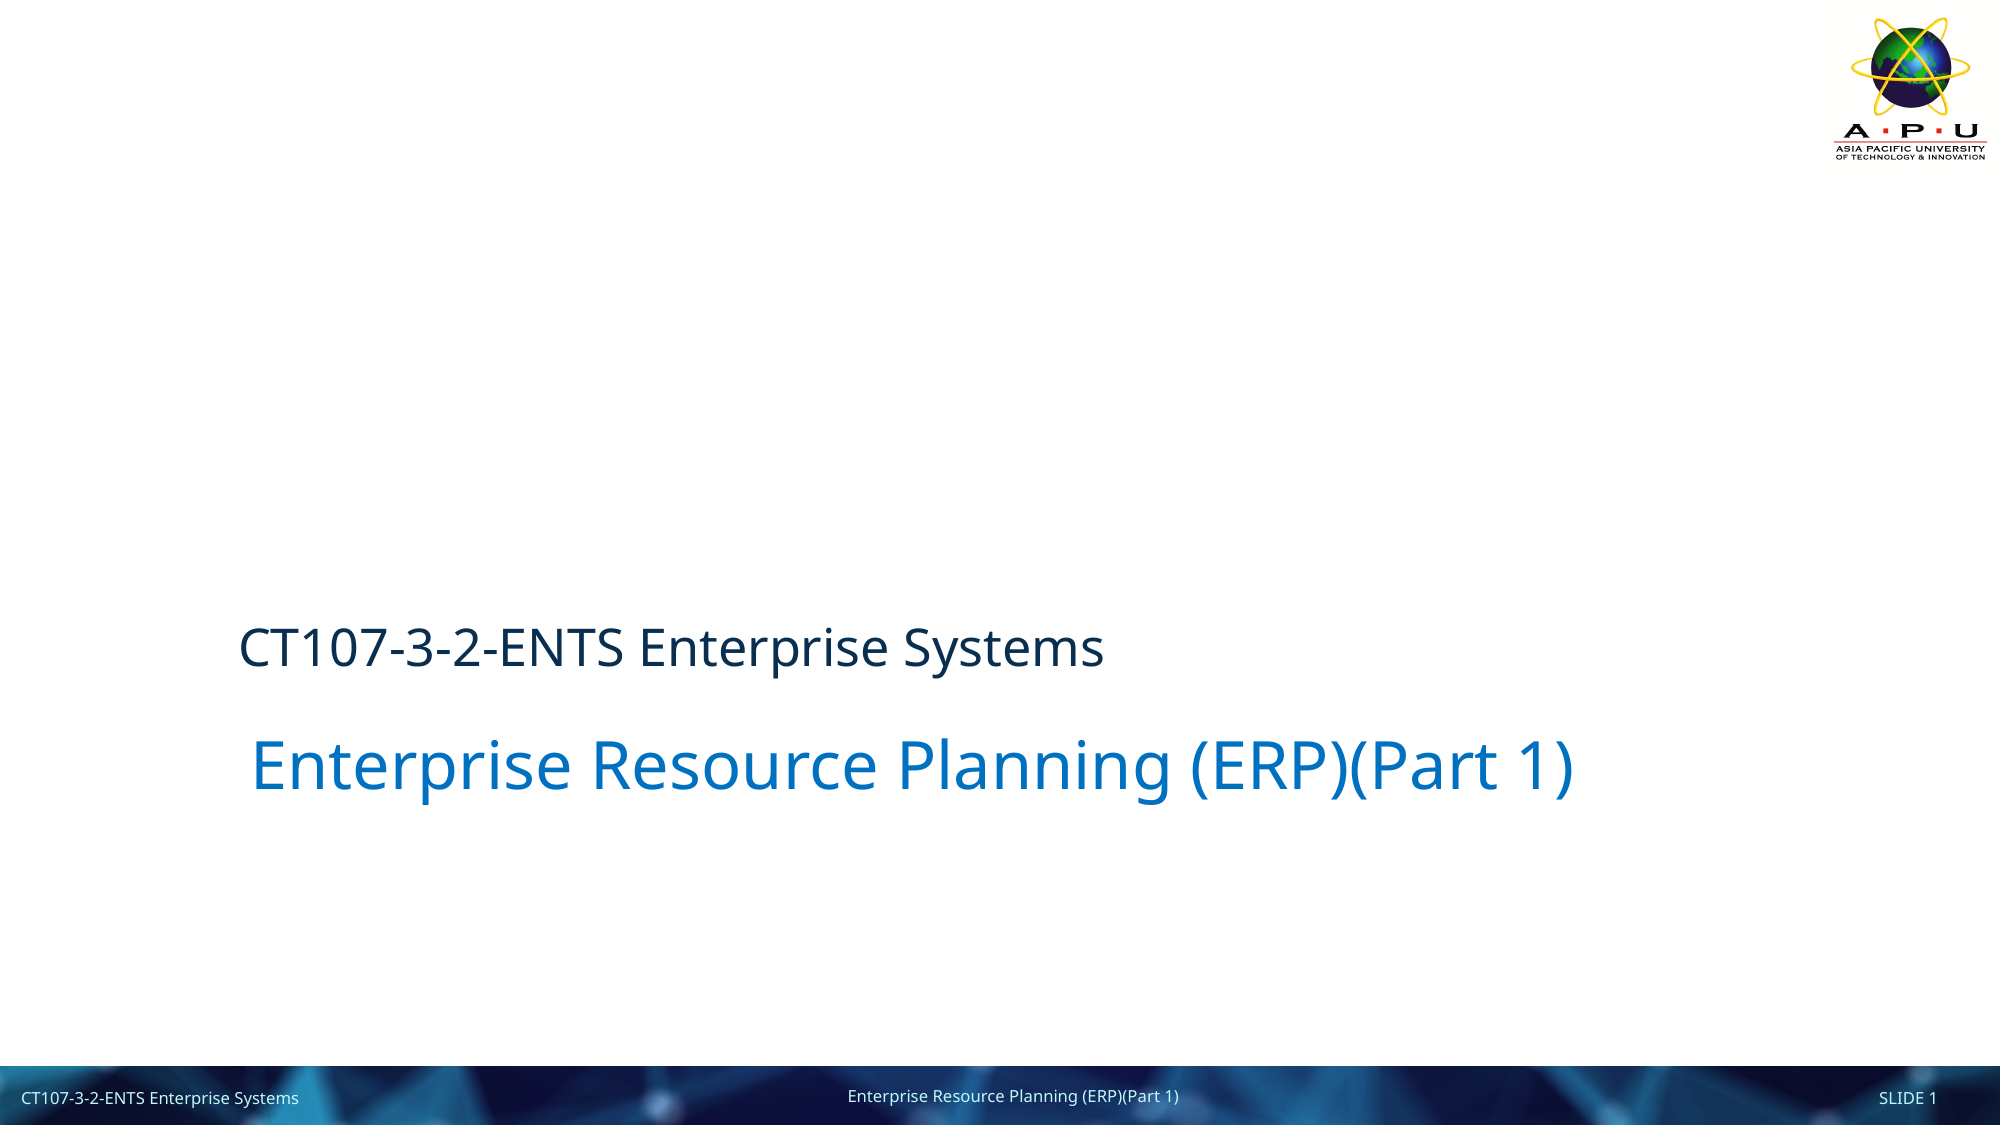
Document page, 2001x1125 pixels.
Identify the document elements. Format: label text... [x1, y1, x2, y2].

picture [1822, 0, 2000, 178]
list CT107-3-2-ENTS Enterprise Systems [209, 606, 1969, 724]
text_box Enterprise Resource Planning (ERP)(Part 1) [235, 724, 1791, 822]
picture [0, 1066, 2000, 1125]
